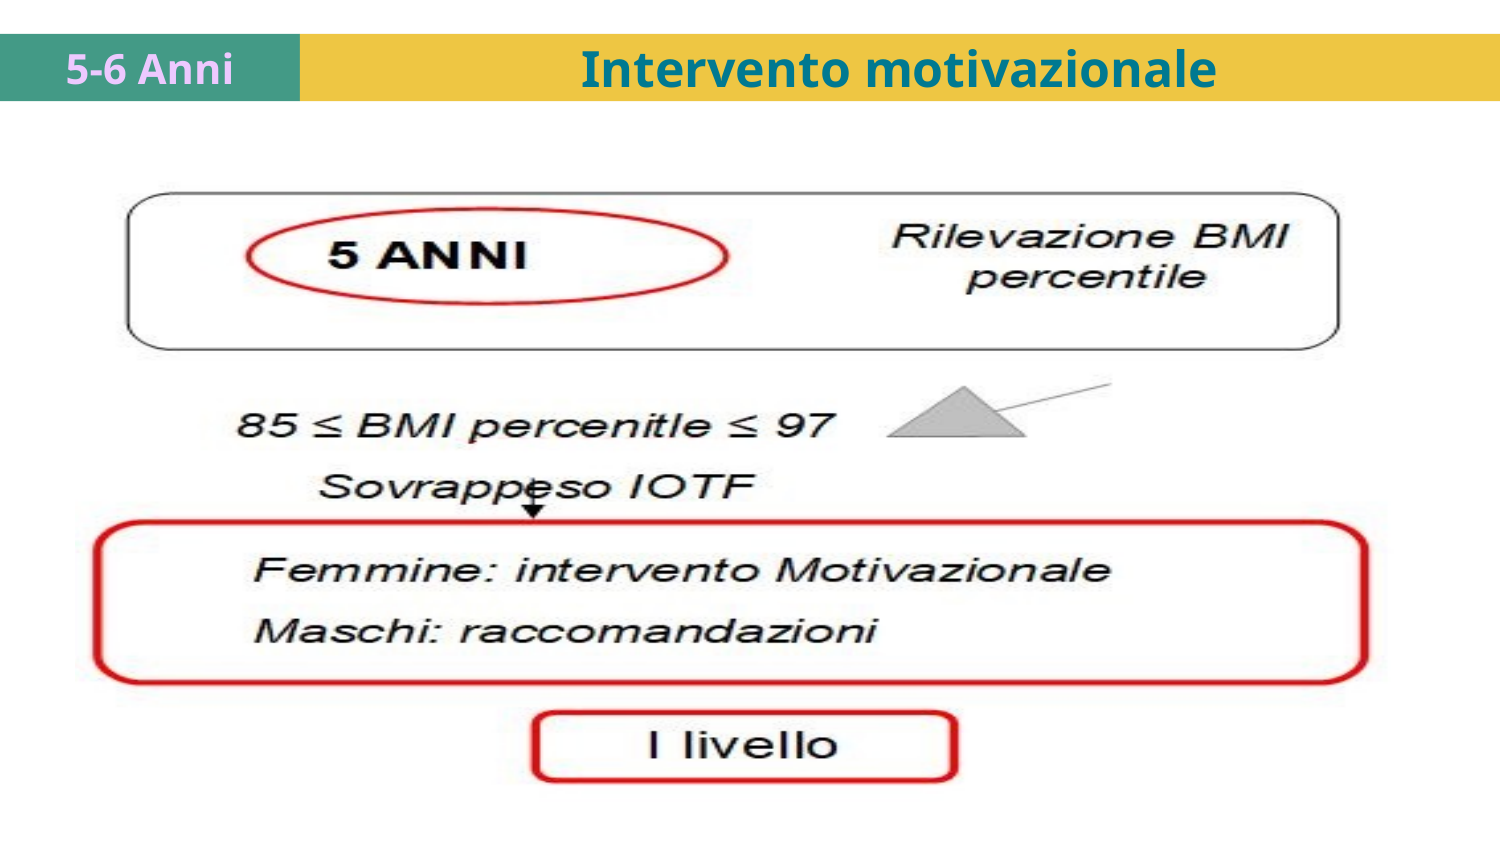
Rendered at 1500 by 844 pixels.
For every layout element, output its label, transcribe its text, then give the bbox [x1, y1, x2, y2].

text_box 5-6 Anni [0, 33, 299, 102]
picture [74, 168, 1425, 802]
text_box Intervento motivazionale [299, 33, 1500, 102]
